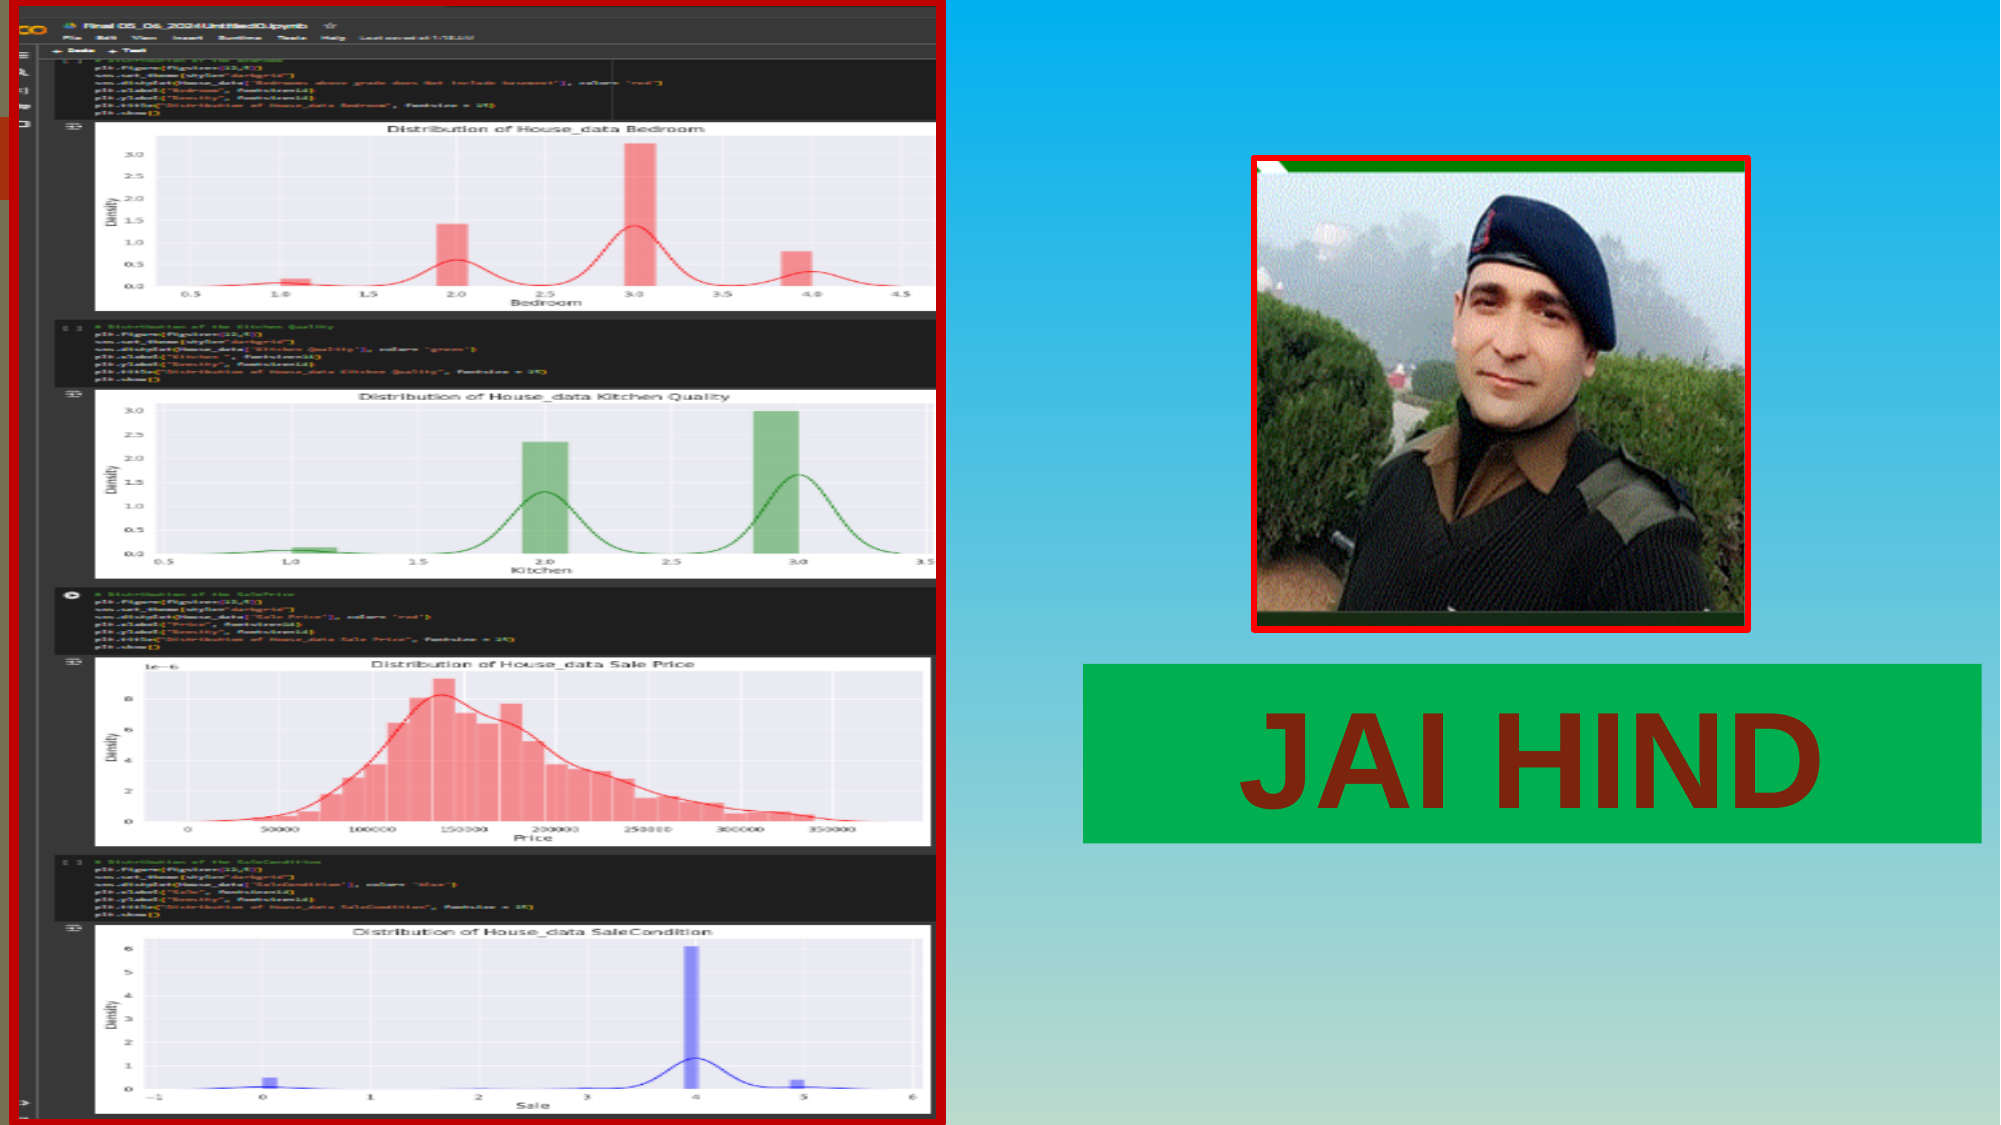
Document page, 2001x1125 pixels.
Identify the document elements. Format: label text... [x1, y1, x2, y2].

picture [18, 5, 937, 1119]
text_box JAI HIND [1083, 663, 1982, 844]
picture [1256, 160, 1745, 627]
